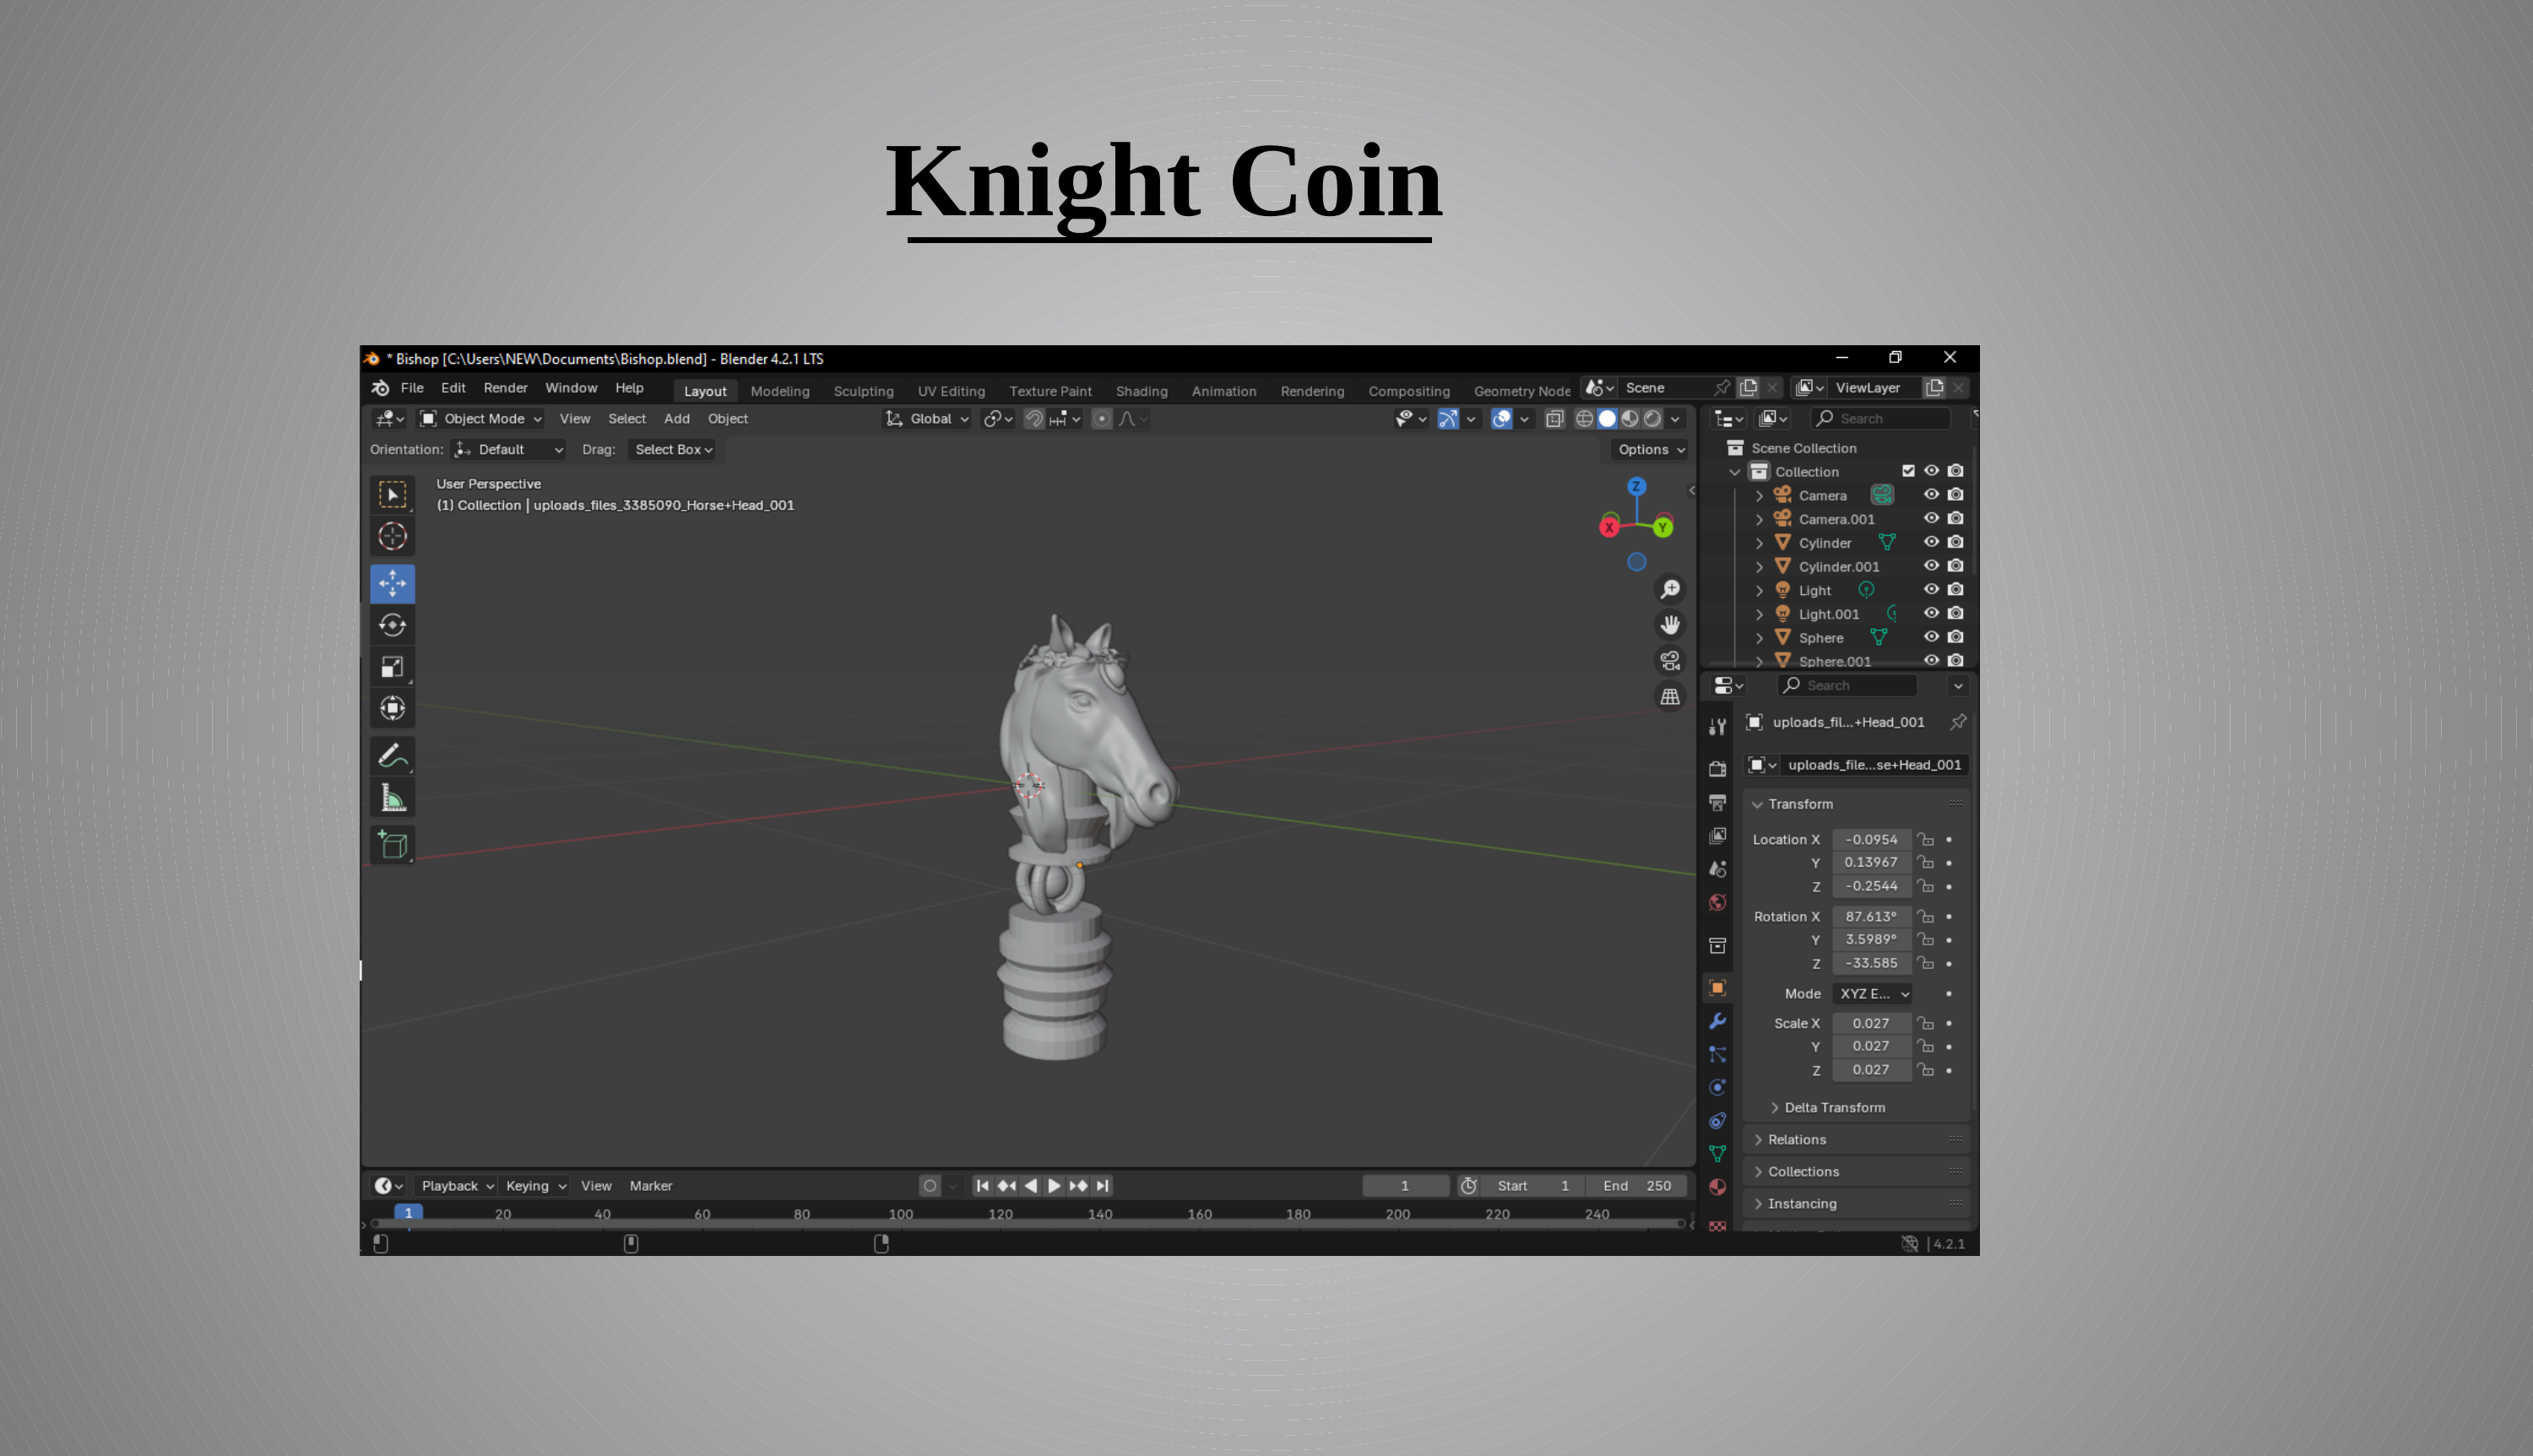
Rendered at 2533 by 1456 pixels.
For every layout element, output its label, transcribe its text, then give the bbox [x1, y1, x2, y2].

text_box Knight Coin [366, 113, 1964, 237]
picture [360, 344, 1980, 1256]
